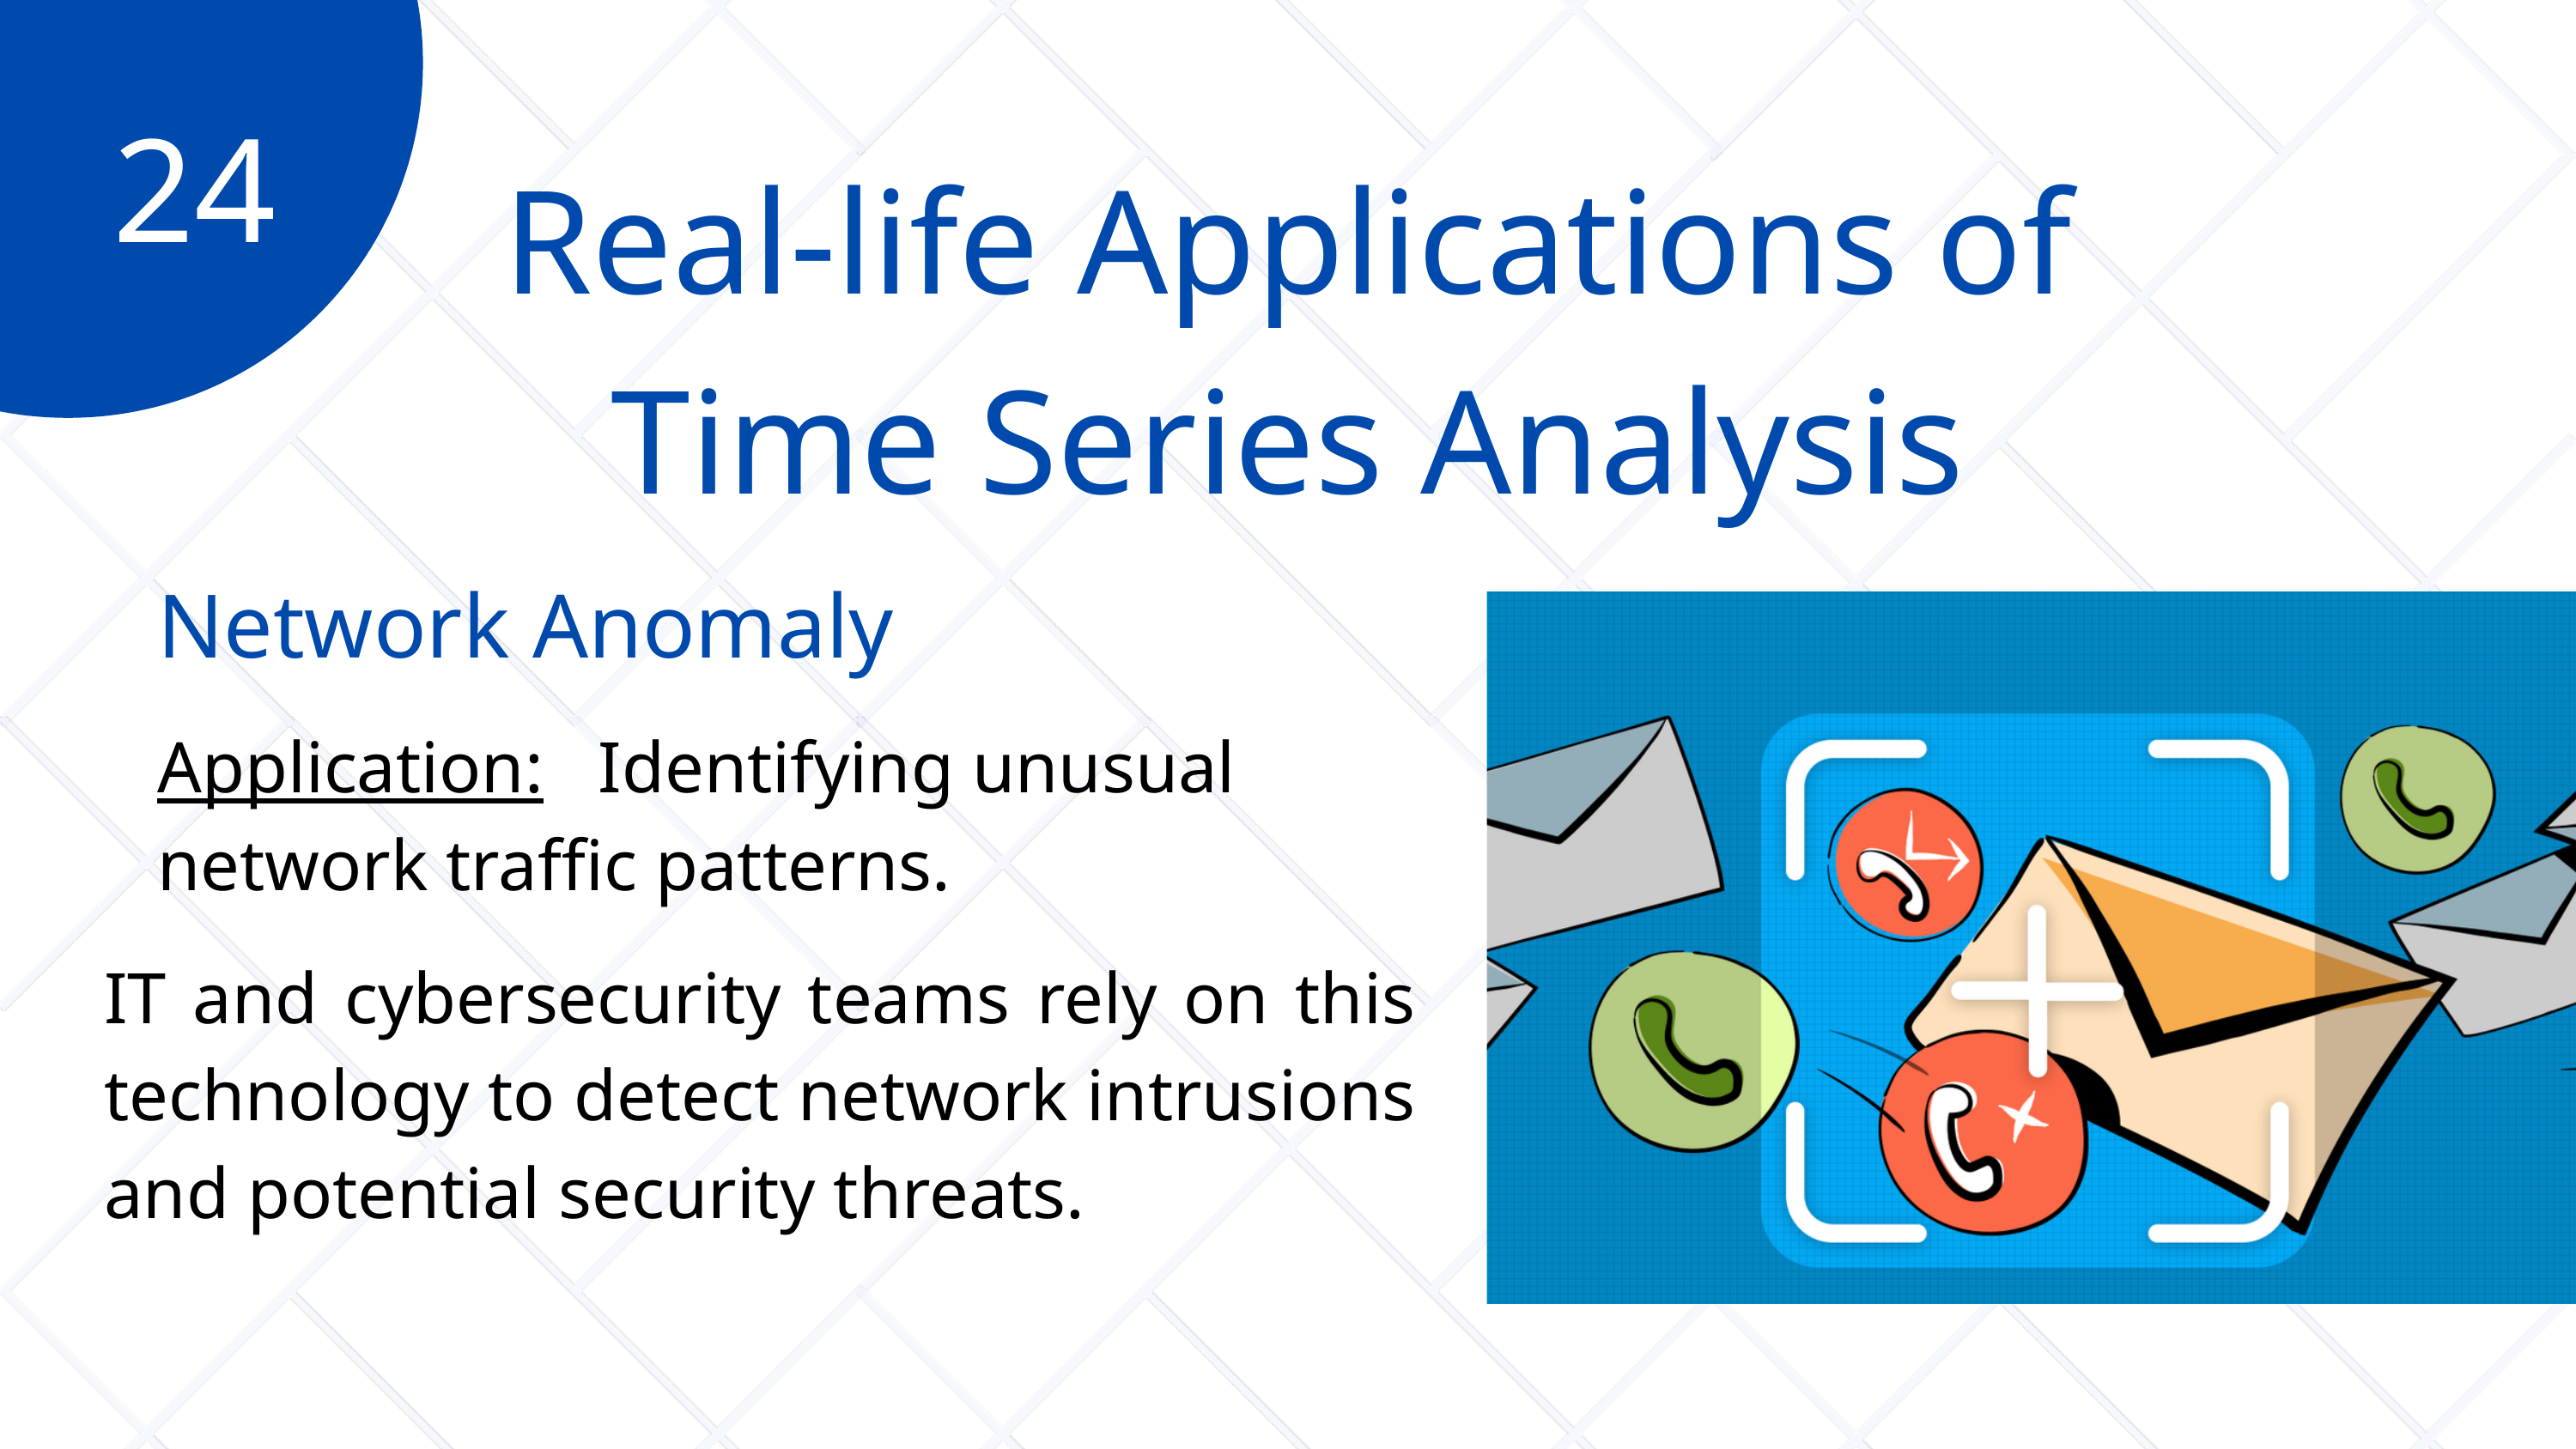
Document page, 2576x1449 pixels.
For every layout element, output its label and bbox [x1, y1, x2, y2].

text_box [0, 0, 423, 418]
text_box [0, 0, 2576, 1449]
